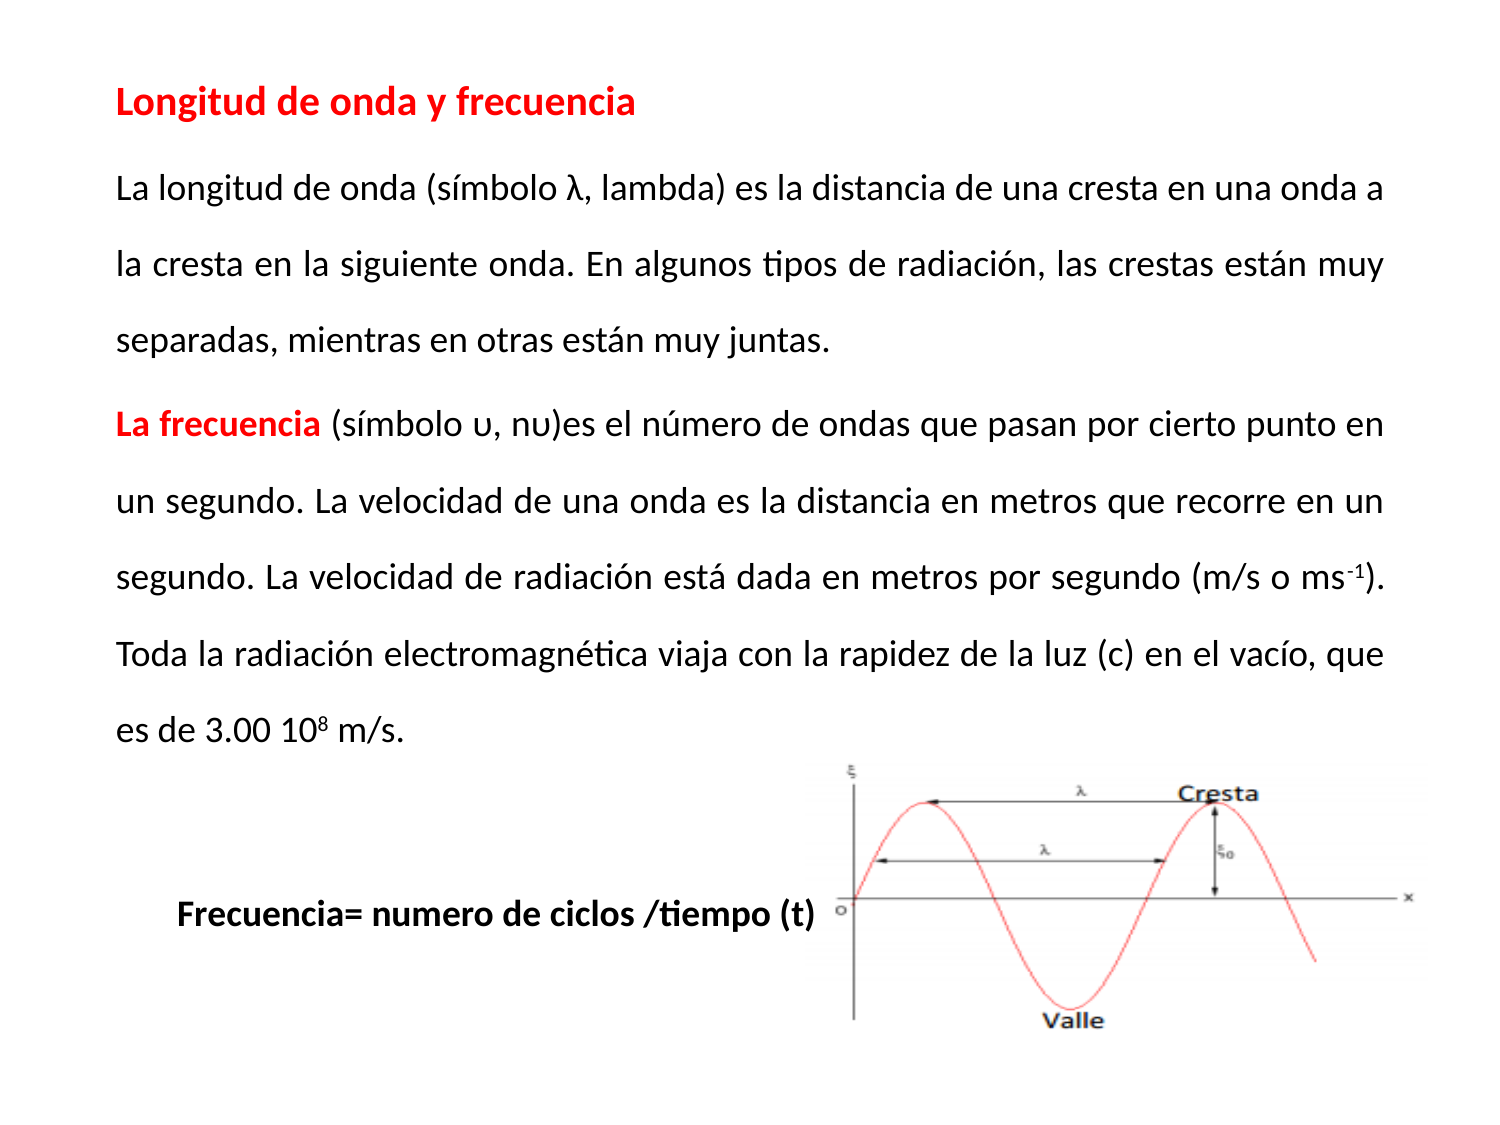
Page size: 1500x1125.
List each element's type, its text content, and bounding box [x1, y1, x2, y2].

picture [785, 727, 1428, 1059]
text_box Frecuencia= numero de ciclos /tiempo (t) [162, 881, 780, 942]
list Longitud de onda y frecuencia La longitud de onda (símbolo λ, lambda) es la distancia de una cresta en una onda a la cresta en la siguiente onda. En algunos tipos de radiación, las crestas están muy separadas, mientras en otras están muy juntas. La frecuencia (símbolo υ, nυ)es el número de ondas que pasan por cierto punto en un segundo. La velocidad de una onda es la distancia en metros que recorre en un segundo. La velocidad de radiación está dada en metros por segundo (m/s o ms-1). Toda la radiación electromagnética viaja con la rapidez de la luz (c) en el vacío, que es de 3.00 108 m/s. [89, 65, 1401, 926]
